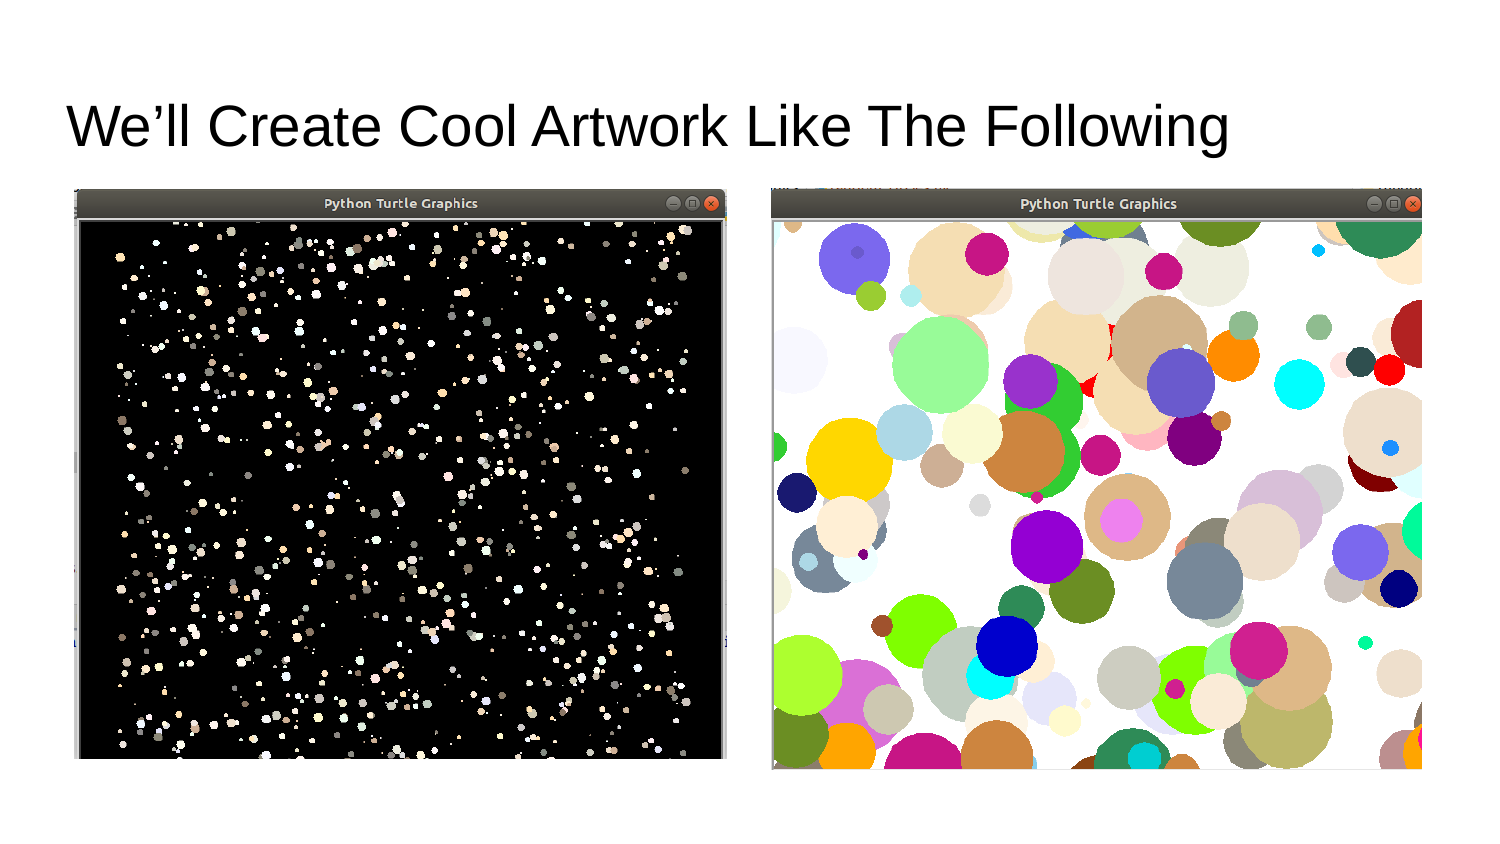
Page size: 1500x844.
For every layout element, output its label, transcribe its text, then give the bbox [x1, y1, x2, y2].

picture [770, 188, 1426, 770]
title We’ll Create Cool Artwork Like The Following [51, 72, 1449, 167]
picture [72, 188, 727, 760]
